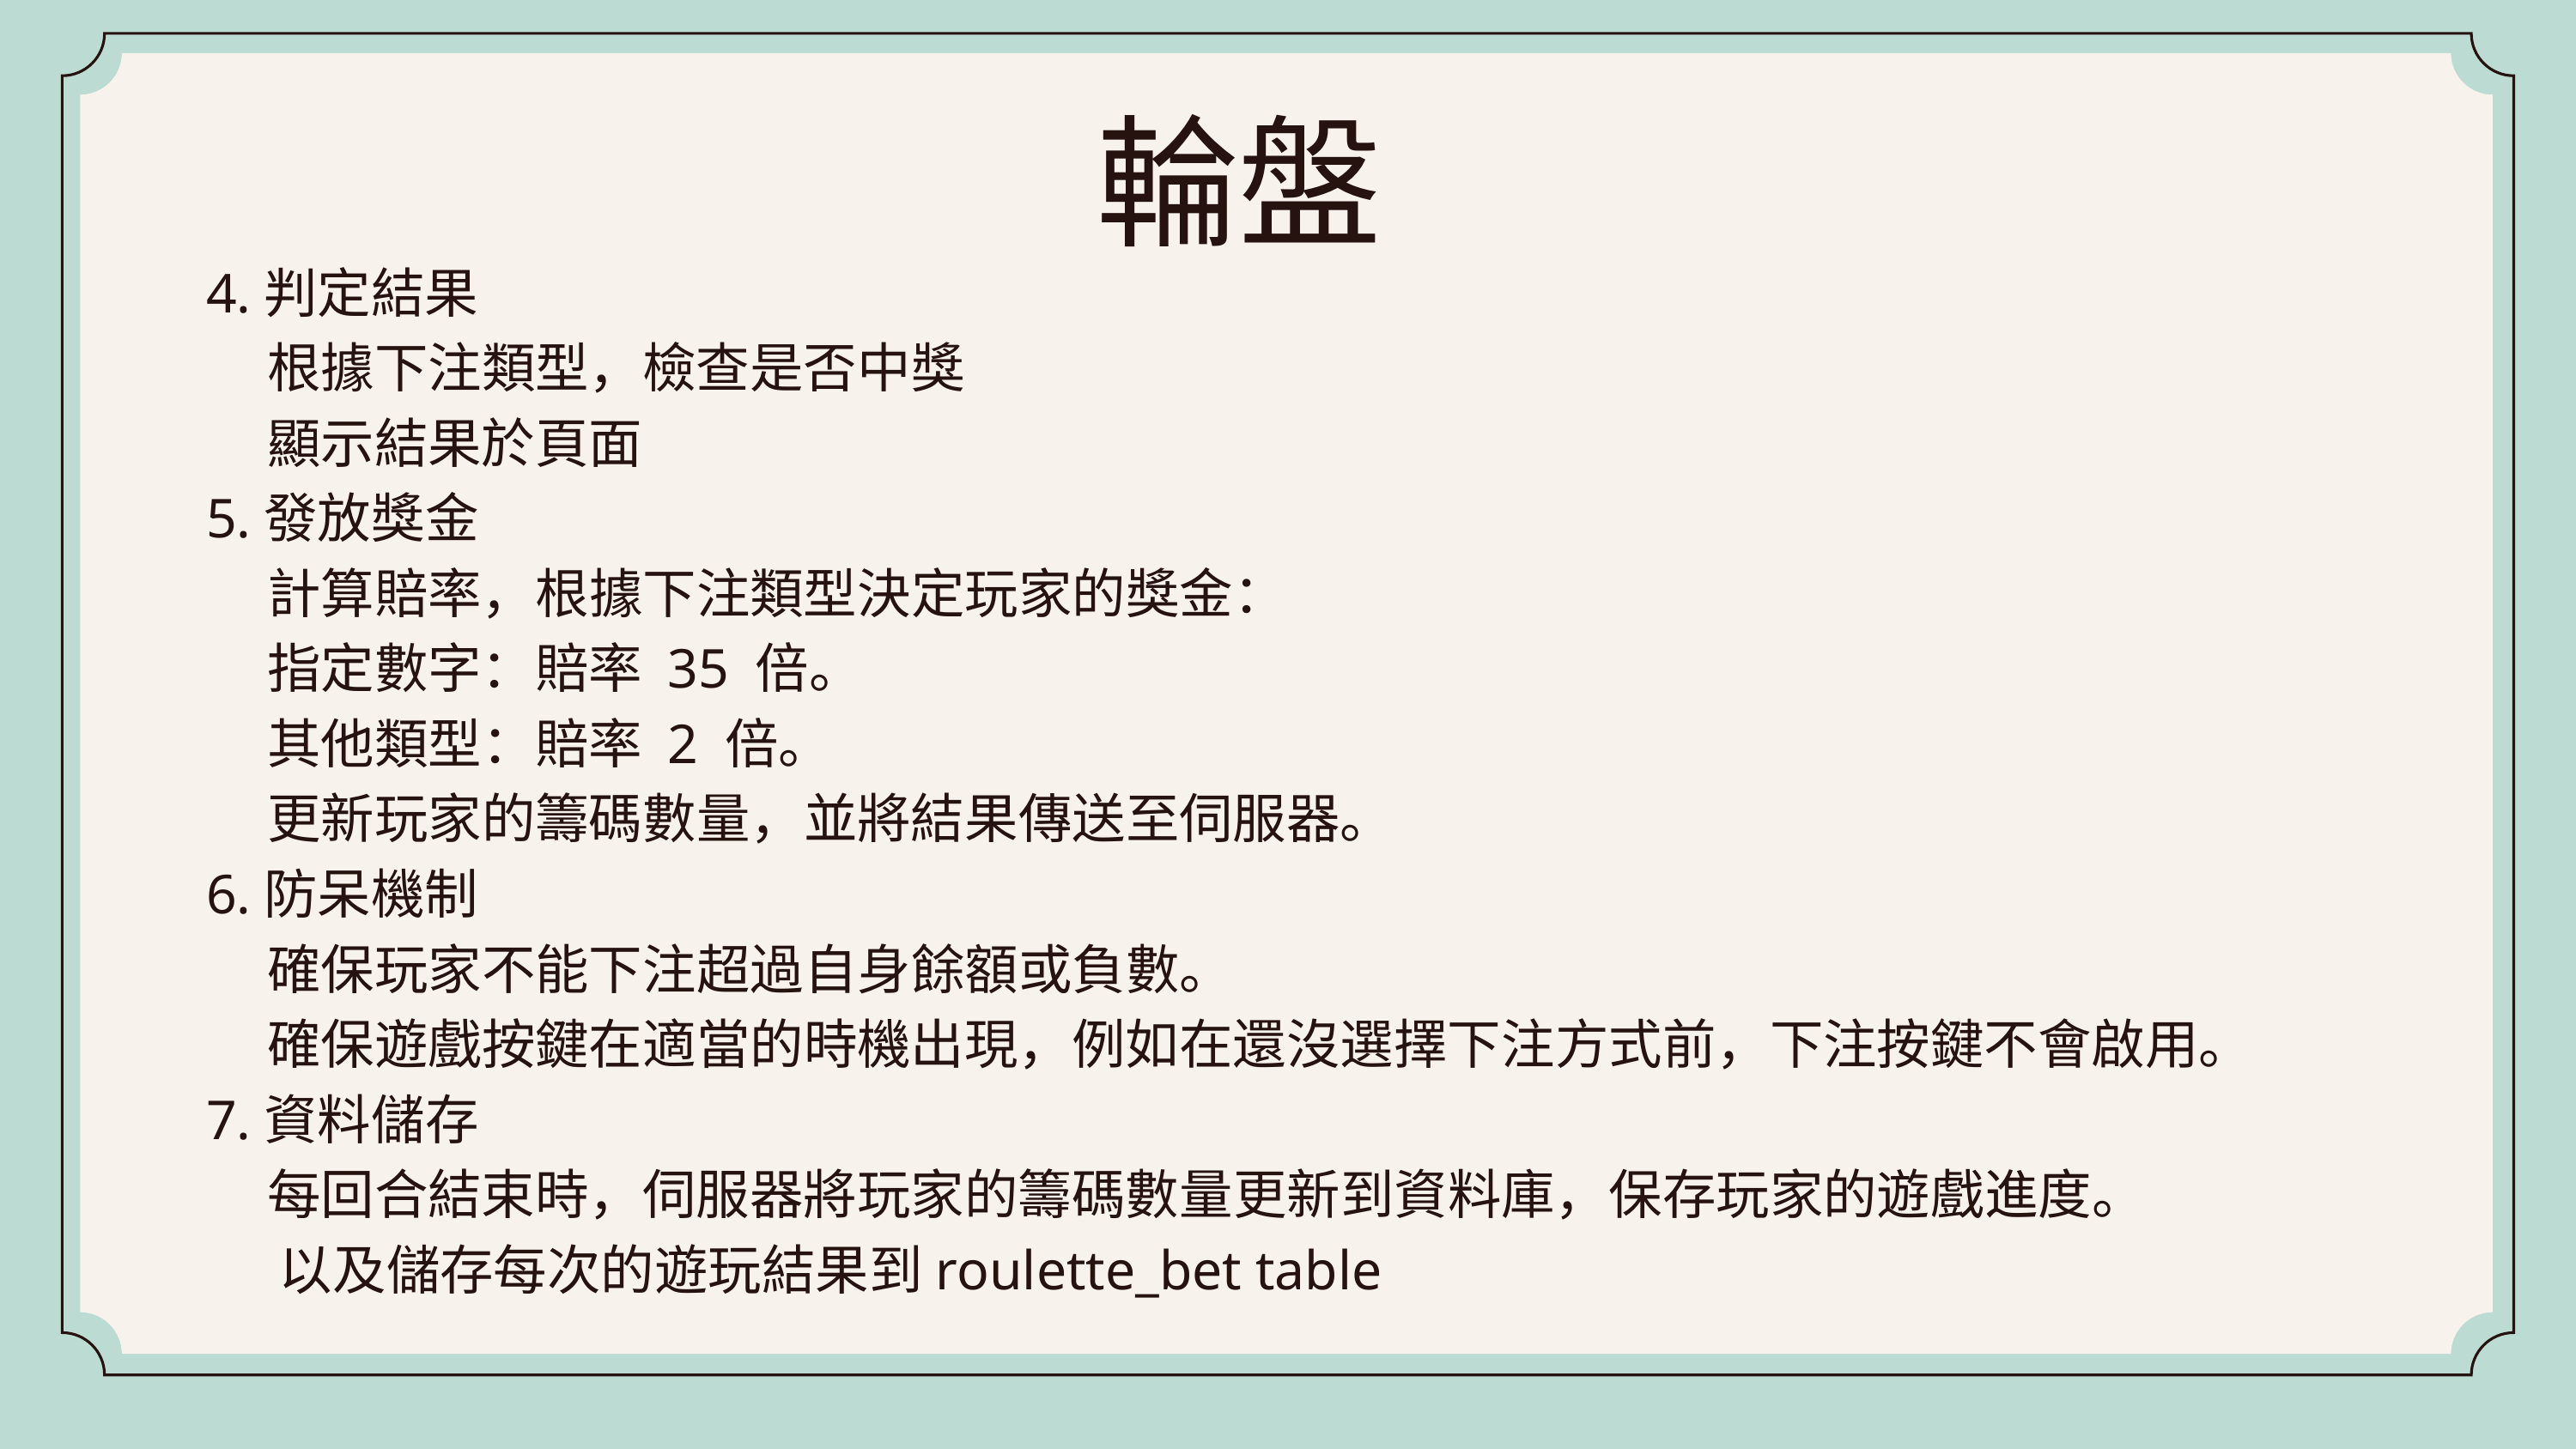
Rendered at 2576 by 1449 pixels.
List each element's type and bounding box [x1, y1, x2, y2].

text_box [62, 33, 2514, 1376]
